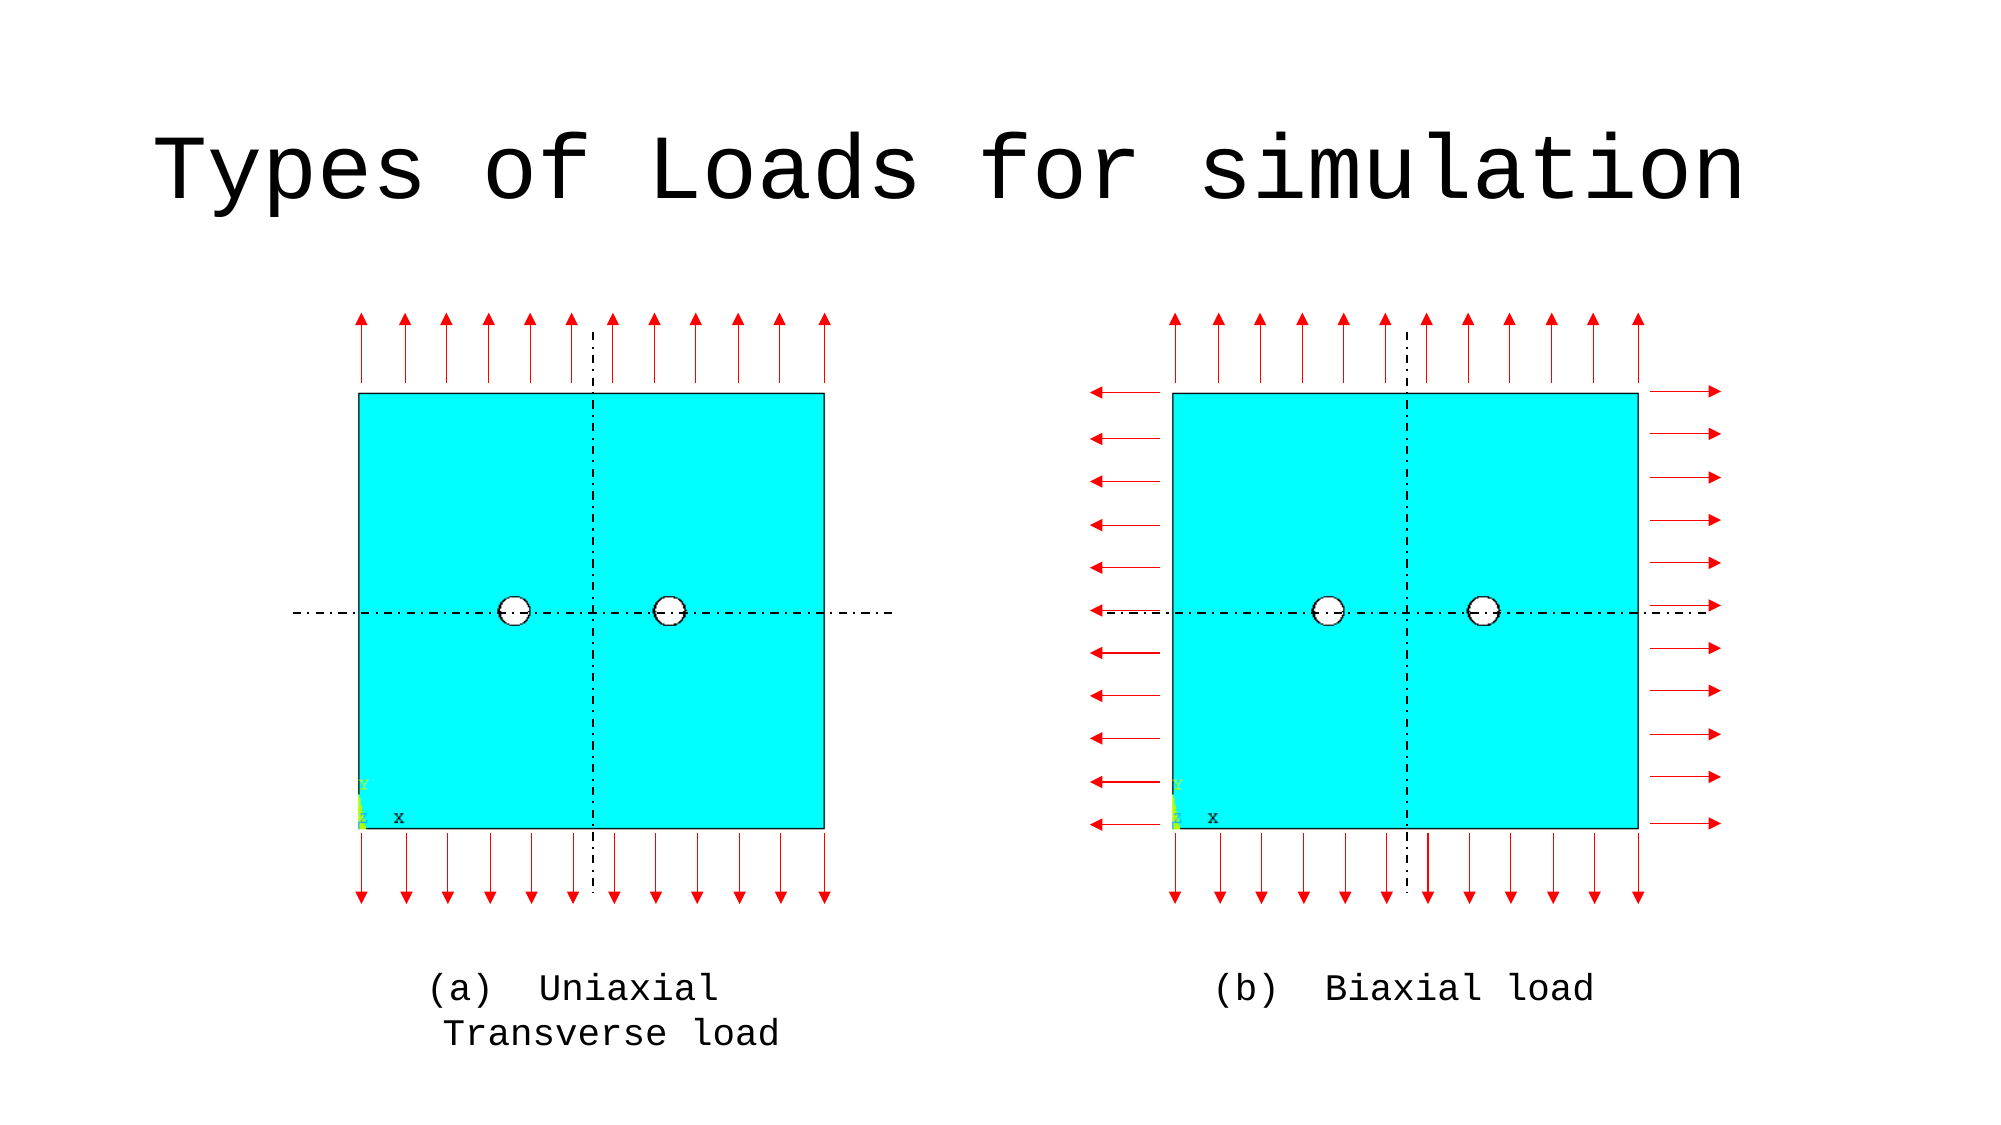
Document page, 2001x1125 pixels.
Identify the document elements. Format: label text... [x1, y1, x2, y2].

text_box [1089, 312, 1722, 905]
text_box (a) Uniaxial Transverse load [411, 955, 811, 1061]
title Types of Loads for simulation [137, 59, 1863, 278]
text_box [292, 312, 894, 905]
text_box (b) Biaxial load [1197, 955, 1616, 1016]
